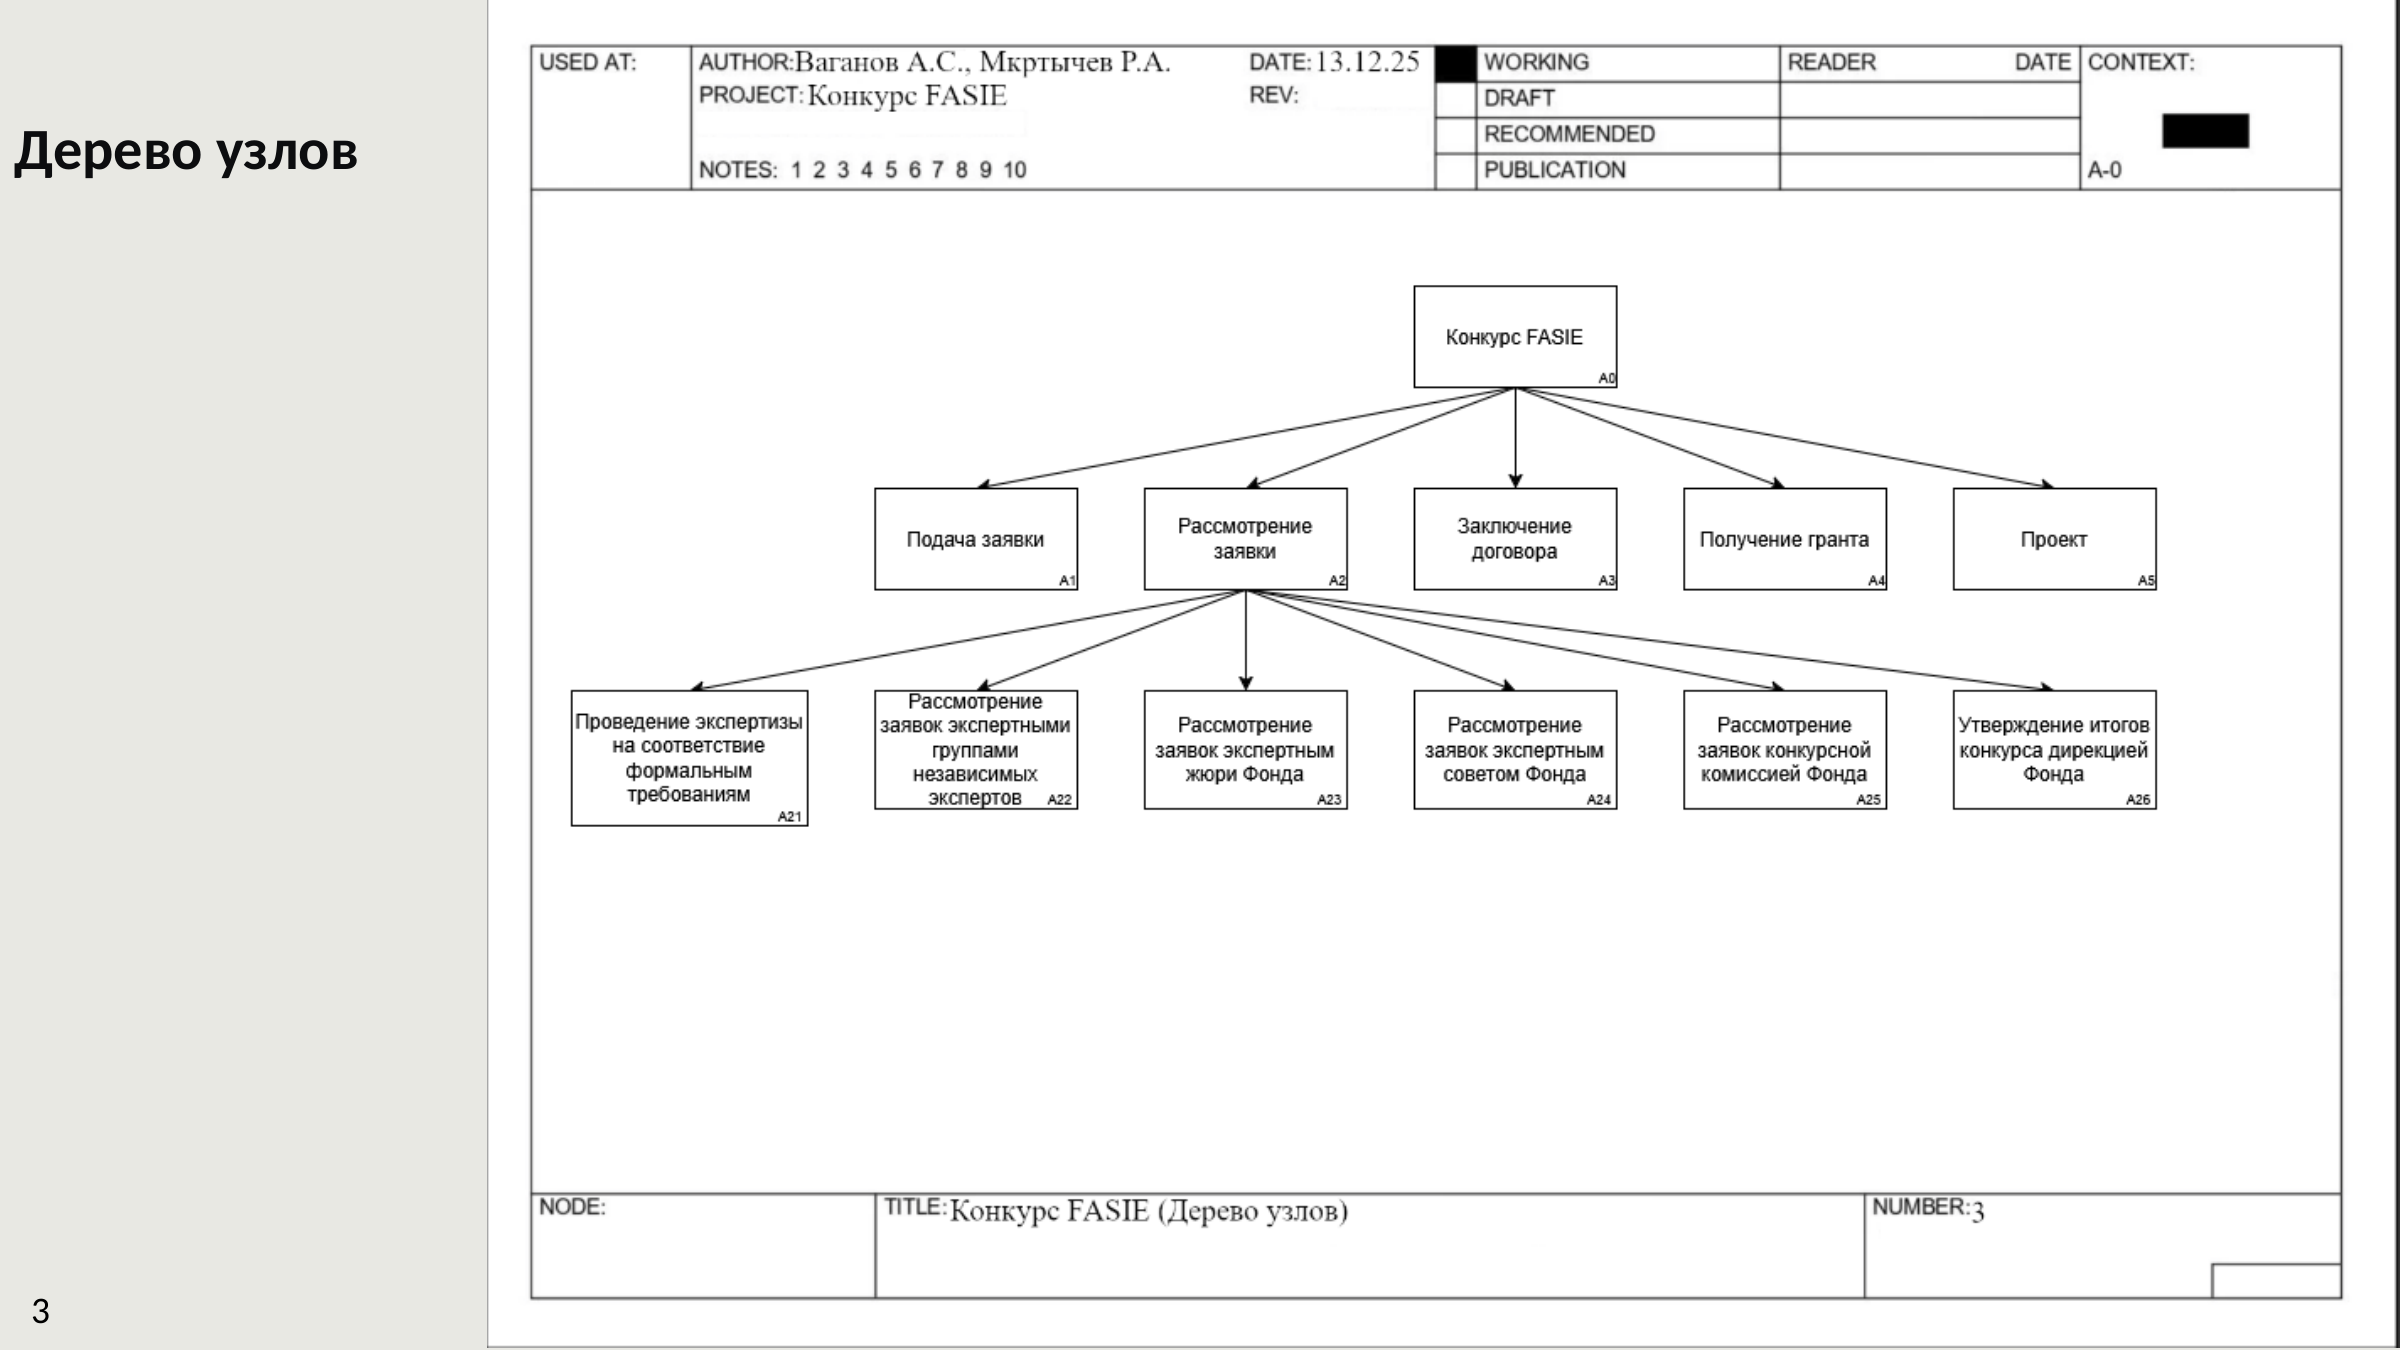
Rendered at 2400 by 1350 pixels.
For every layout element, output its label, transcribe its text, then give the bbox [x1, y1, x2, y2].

picture [487, 0, 2400, 1348]
text_box 3 [16, 1279, 160, 1339]
text_box Дерево узлов [0, 103, 487, 234]
